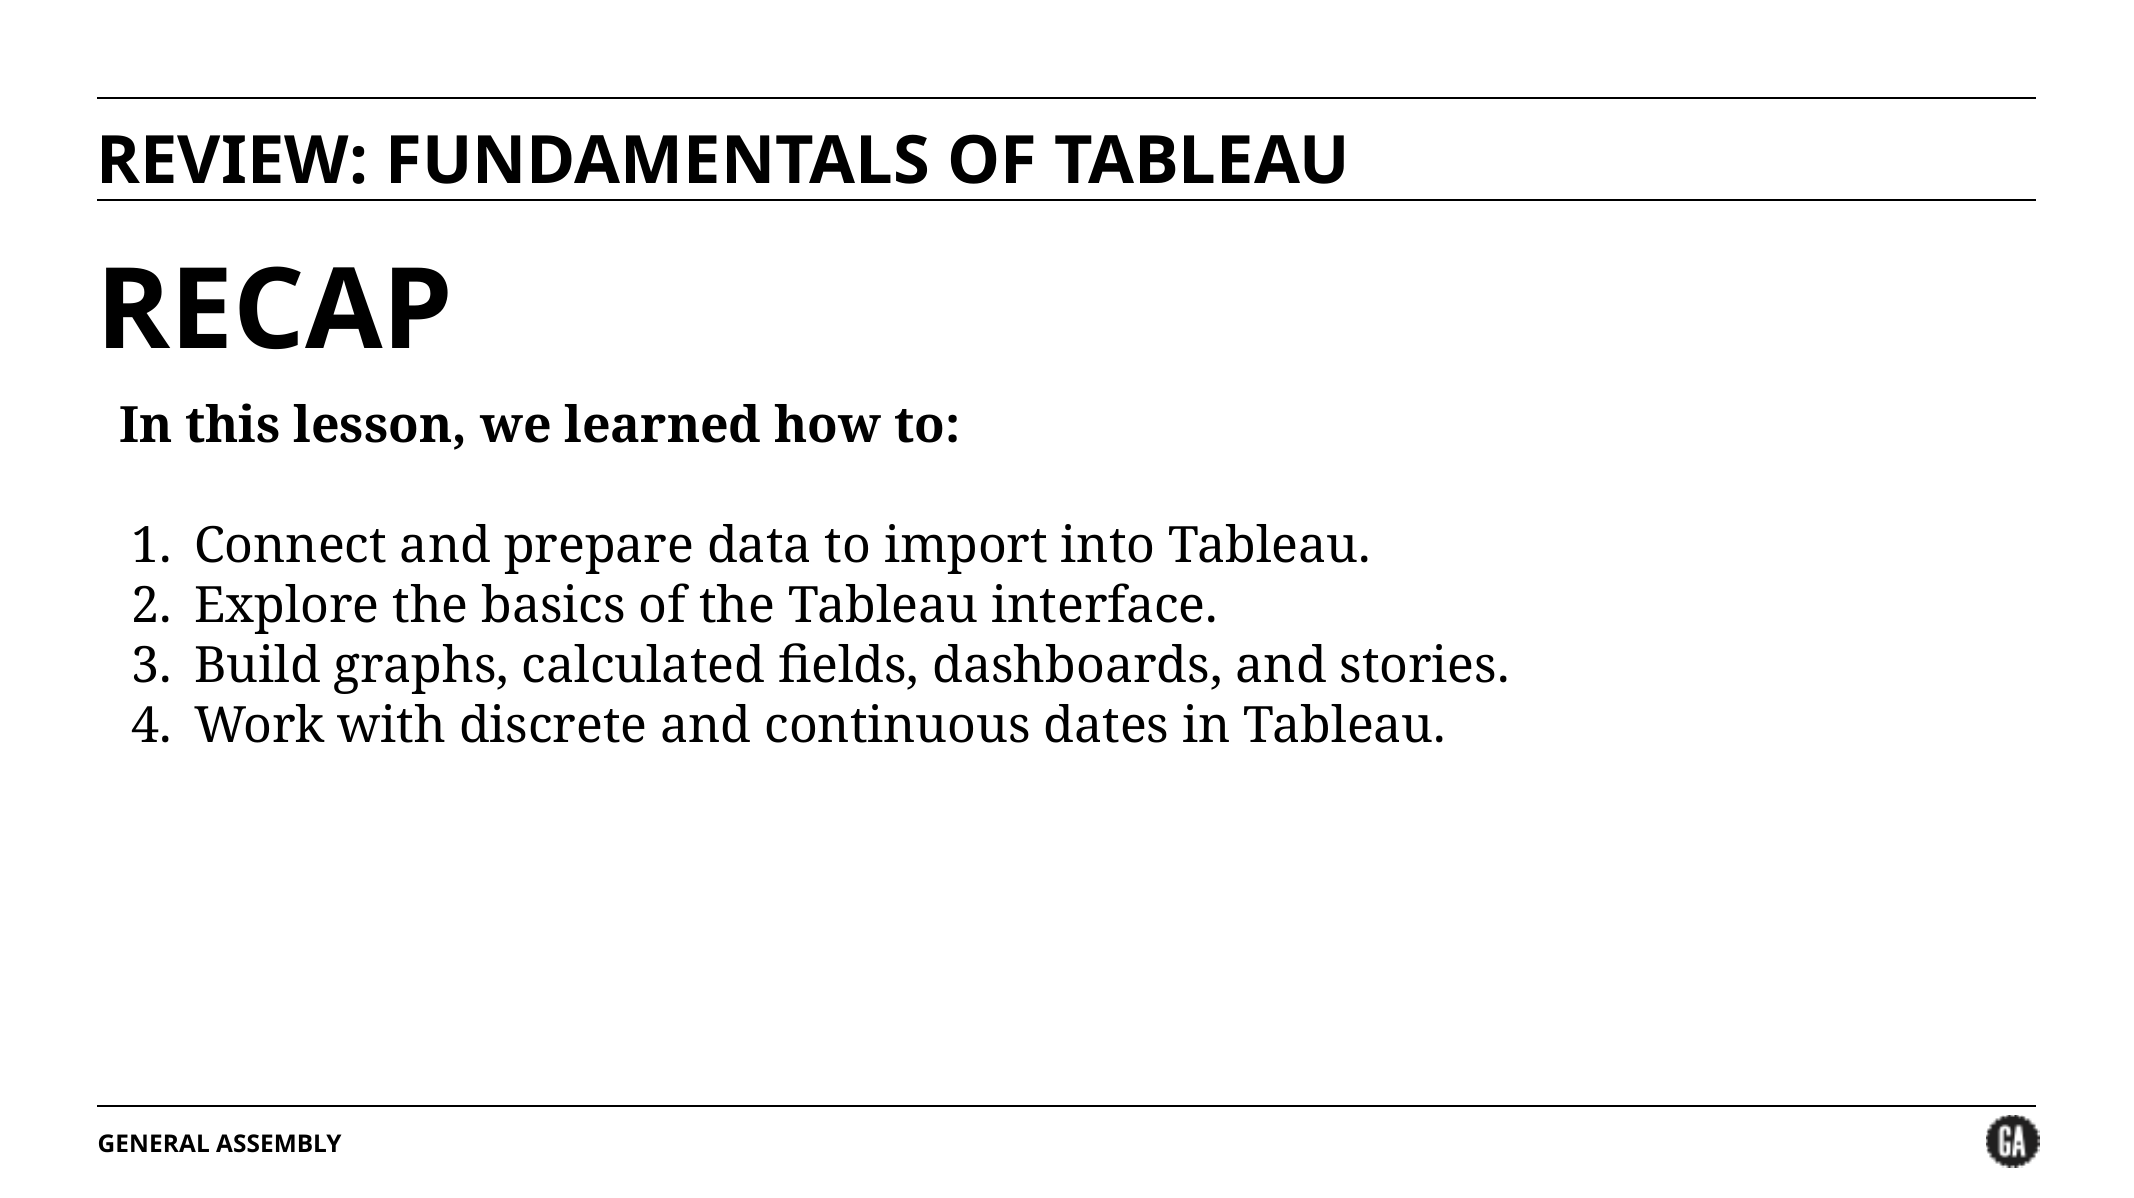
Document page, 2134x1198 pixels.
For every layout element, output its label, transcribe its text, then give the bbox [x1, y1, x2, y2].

picture [1986, 1115, 2040, 1168]
list In this lesson, we learned how to: Connect and prepare data to import into Tableau. Explore the basics of the Tableau interface. Build graphs, calculated fields, dashboards, and stories. Work with discrete and continuous dates in Tableau. [104, 377, 2030, 1096]
list RECAP [81, 228, 2030, 348]
title REVIEW: FUNDAMENTALS OF TABLEAU [81, 106, 2030, 208]
